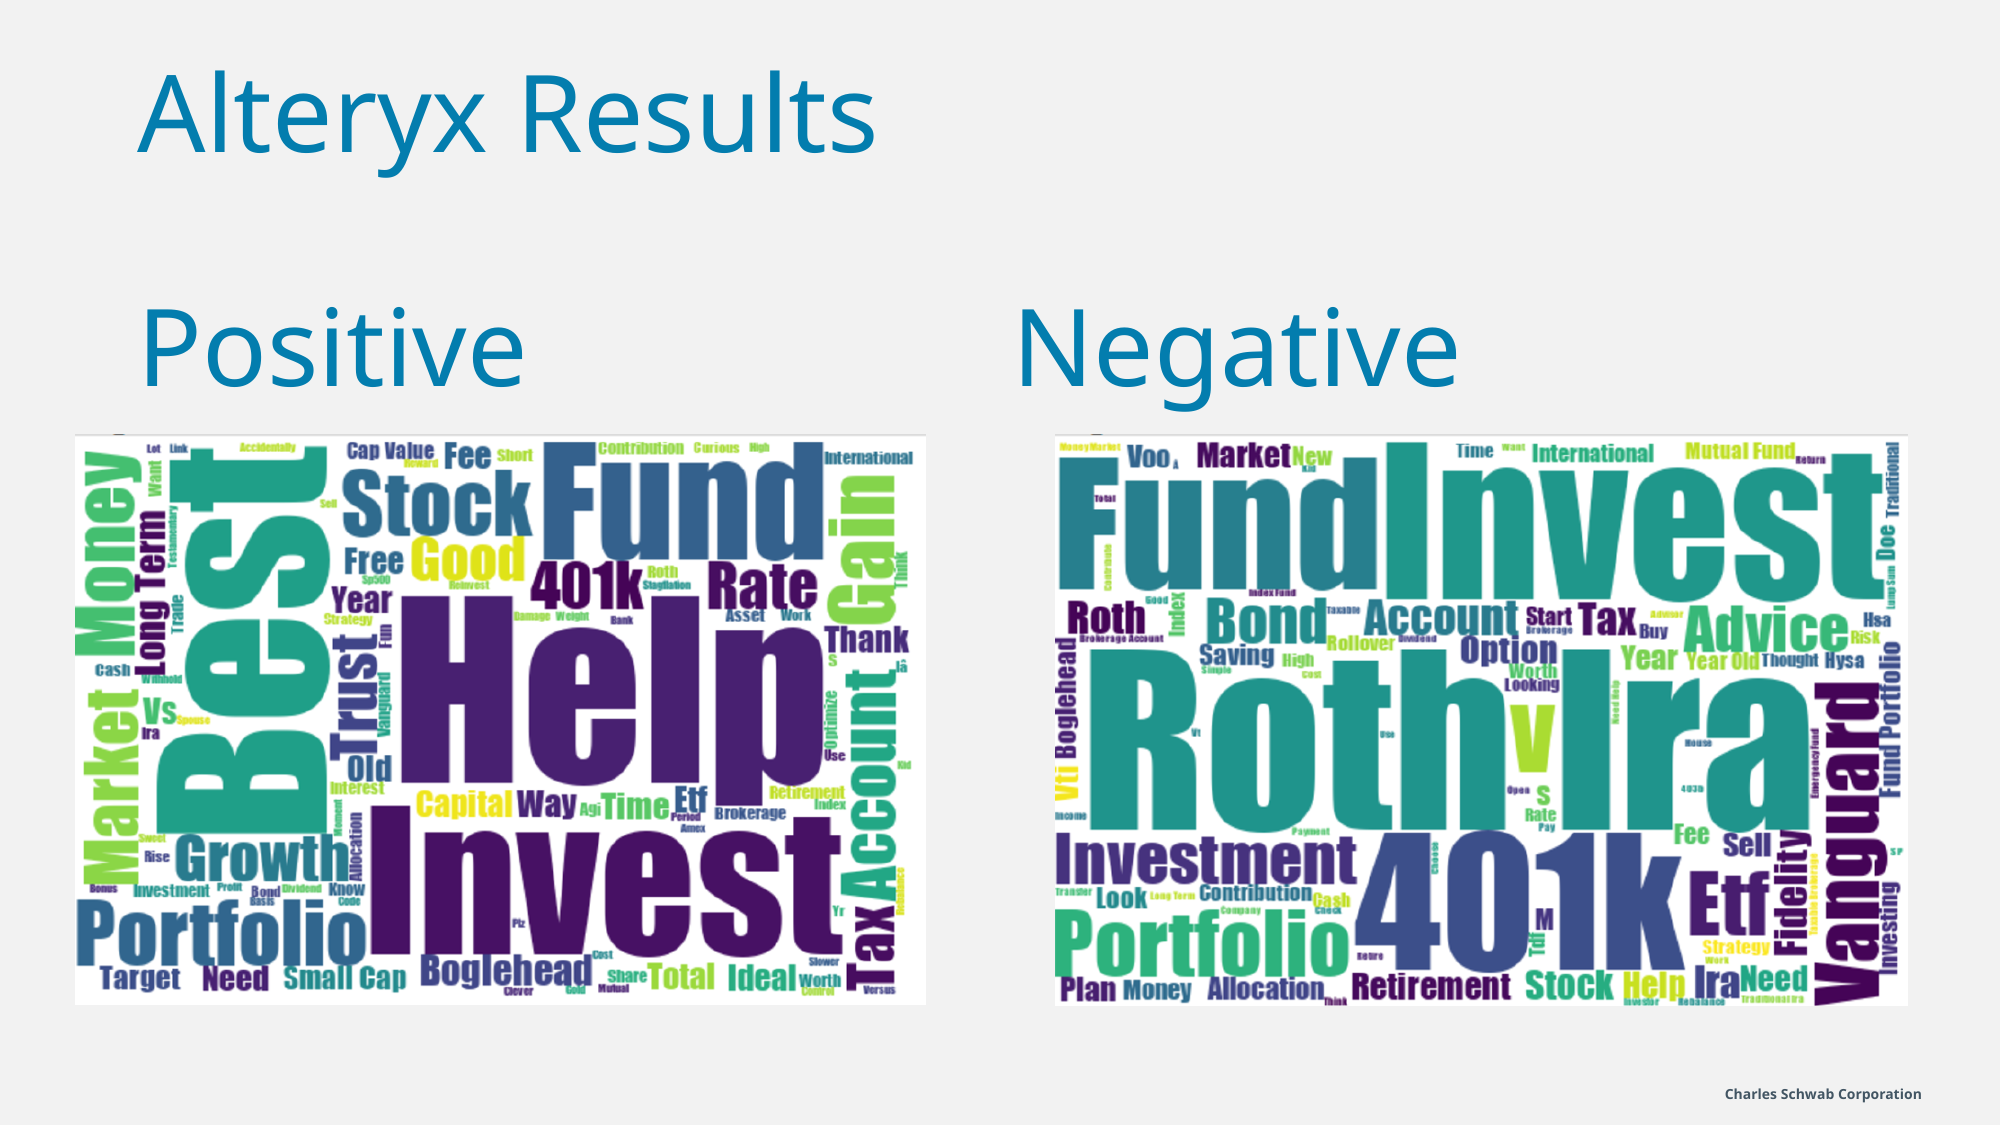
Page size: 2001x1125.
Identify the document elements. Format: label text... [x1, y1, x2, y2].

list Positive [137, 275, 984, 411]
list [75, 434, 927, 1005]
title Alteryx Results [137, 59, 1863, 278]
list Negative [1012, 275, 1863, 411]
picture [1055, 434, 1908, 1007]
